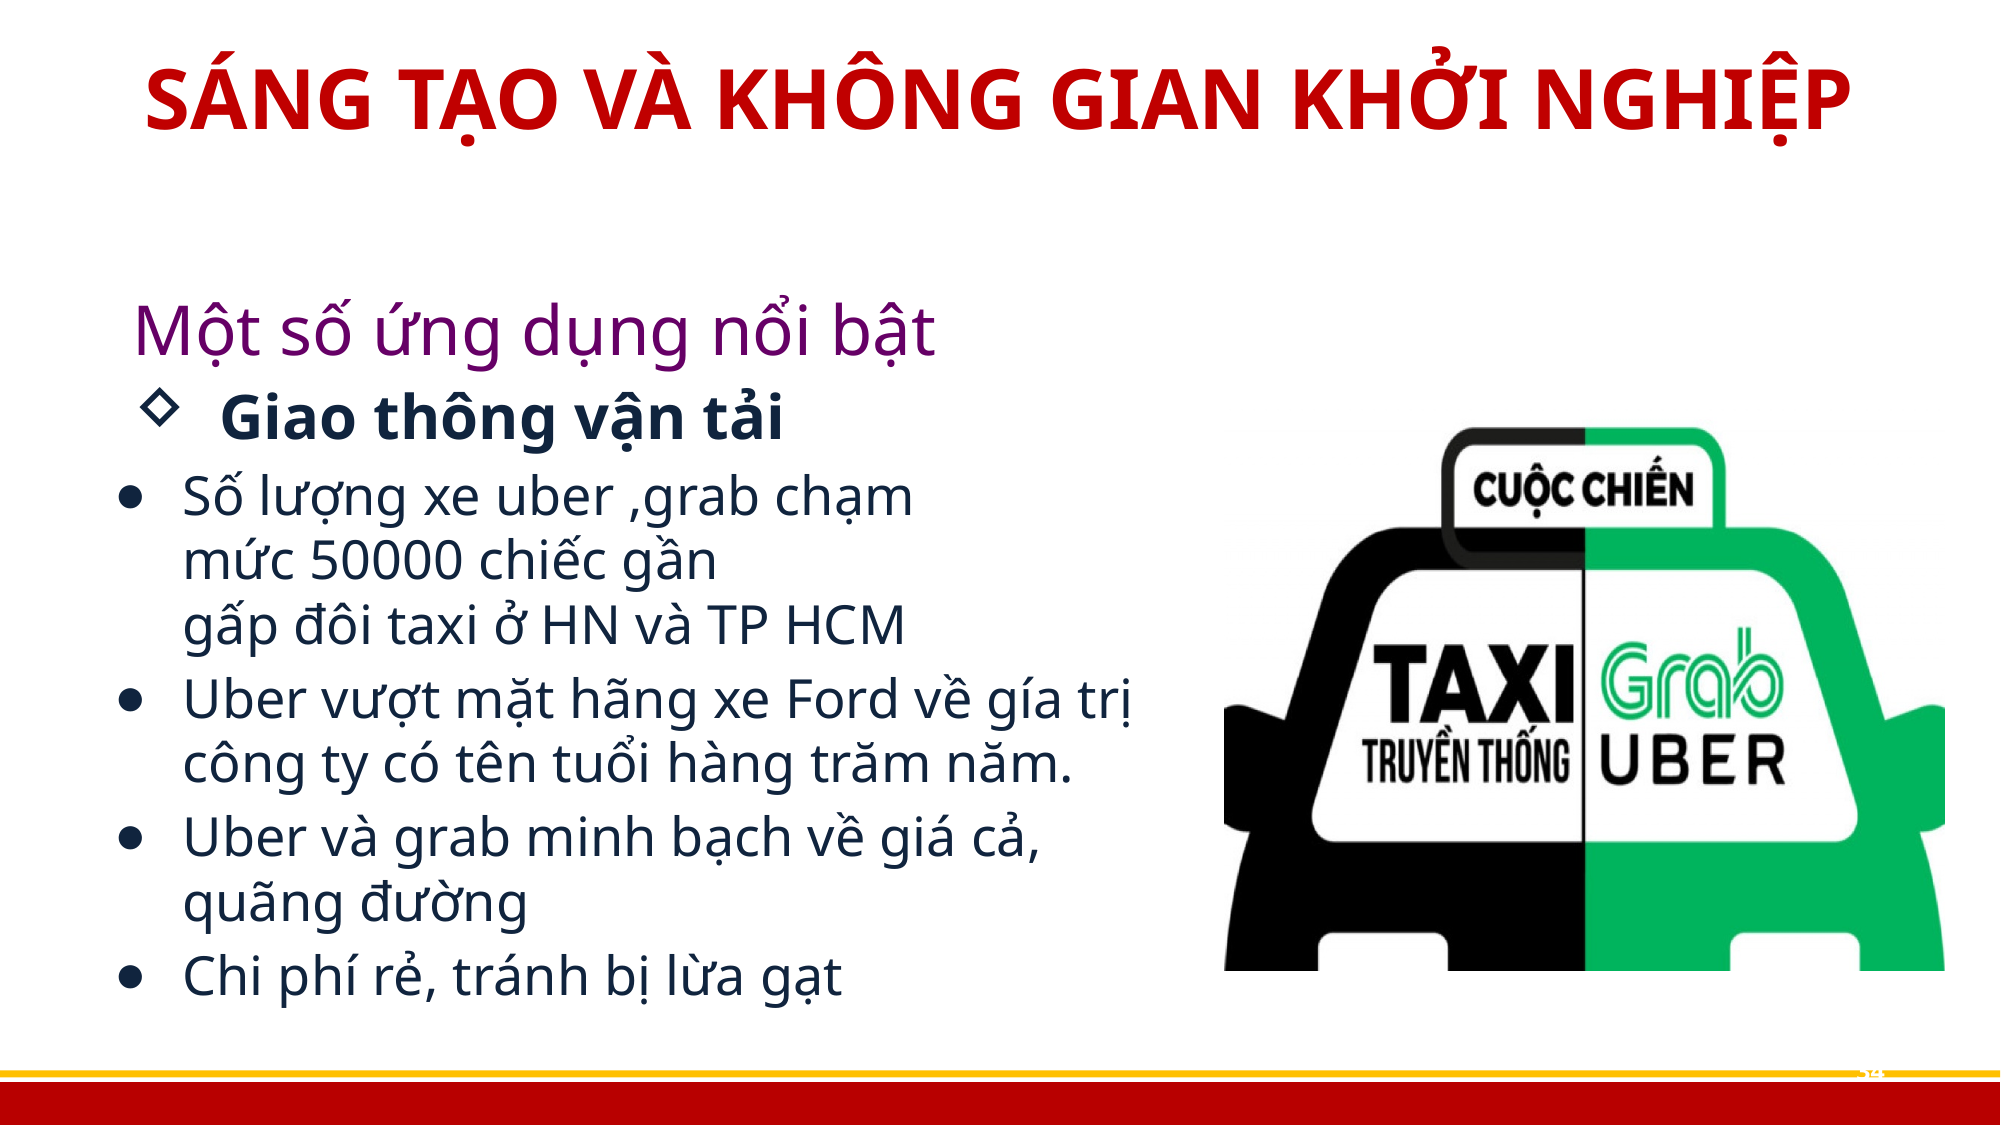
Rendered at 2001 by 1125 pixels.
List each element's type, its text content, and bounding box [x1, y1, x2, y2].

title SÁNG TẠO VÀ KHÔNG GIAN KHỞI NGHIỆP [55, 7, 1945, 185]
picture [1224, 385, 1946, 972]
list Một số ứng dụng nổi bật Giao thông vận tải Số lượng xe uber ,grab chạm mức 50000 chiếc gần gấp đôi taxi ở HN và TP HCM Uber vượt mặt hãng xe Ford về gía trị công ty có tên tuổi hàng trăm năm. Uber và grab minh bạch về giá cả, quãng đường Chi phí rẻ, tránh bị lừa gạt [99, 278, 1260, 1024]
slide_number 34 [1433, 1042, 1900, 1103]
